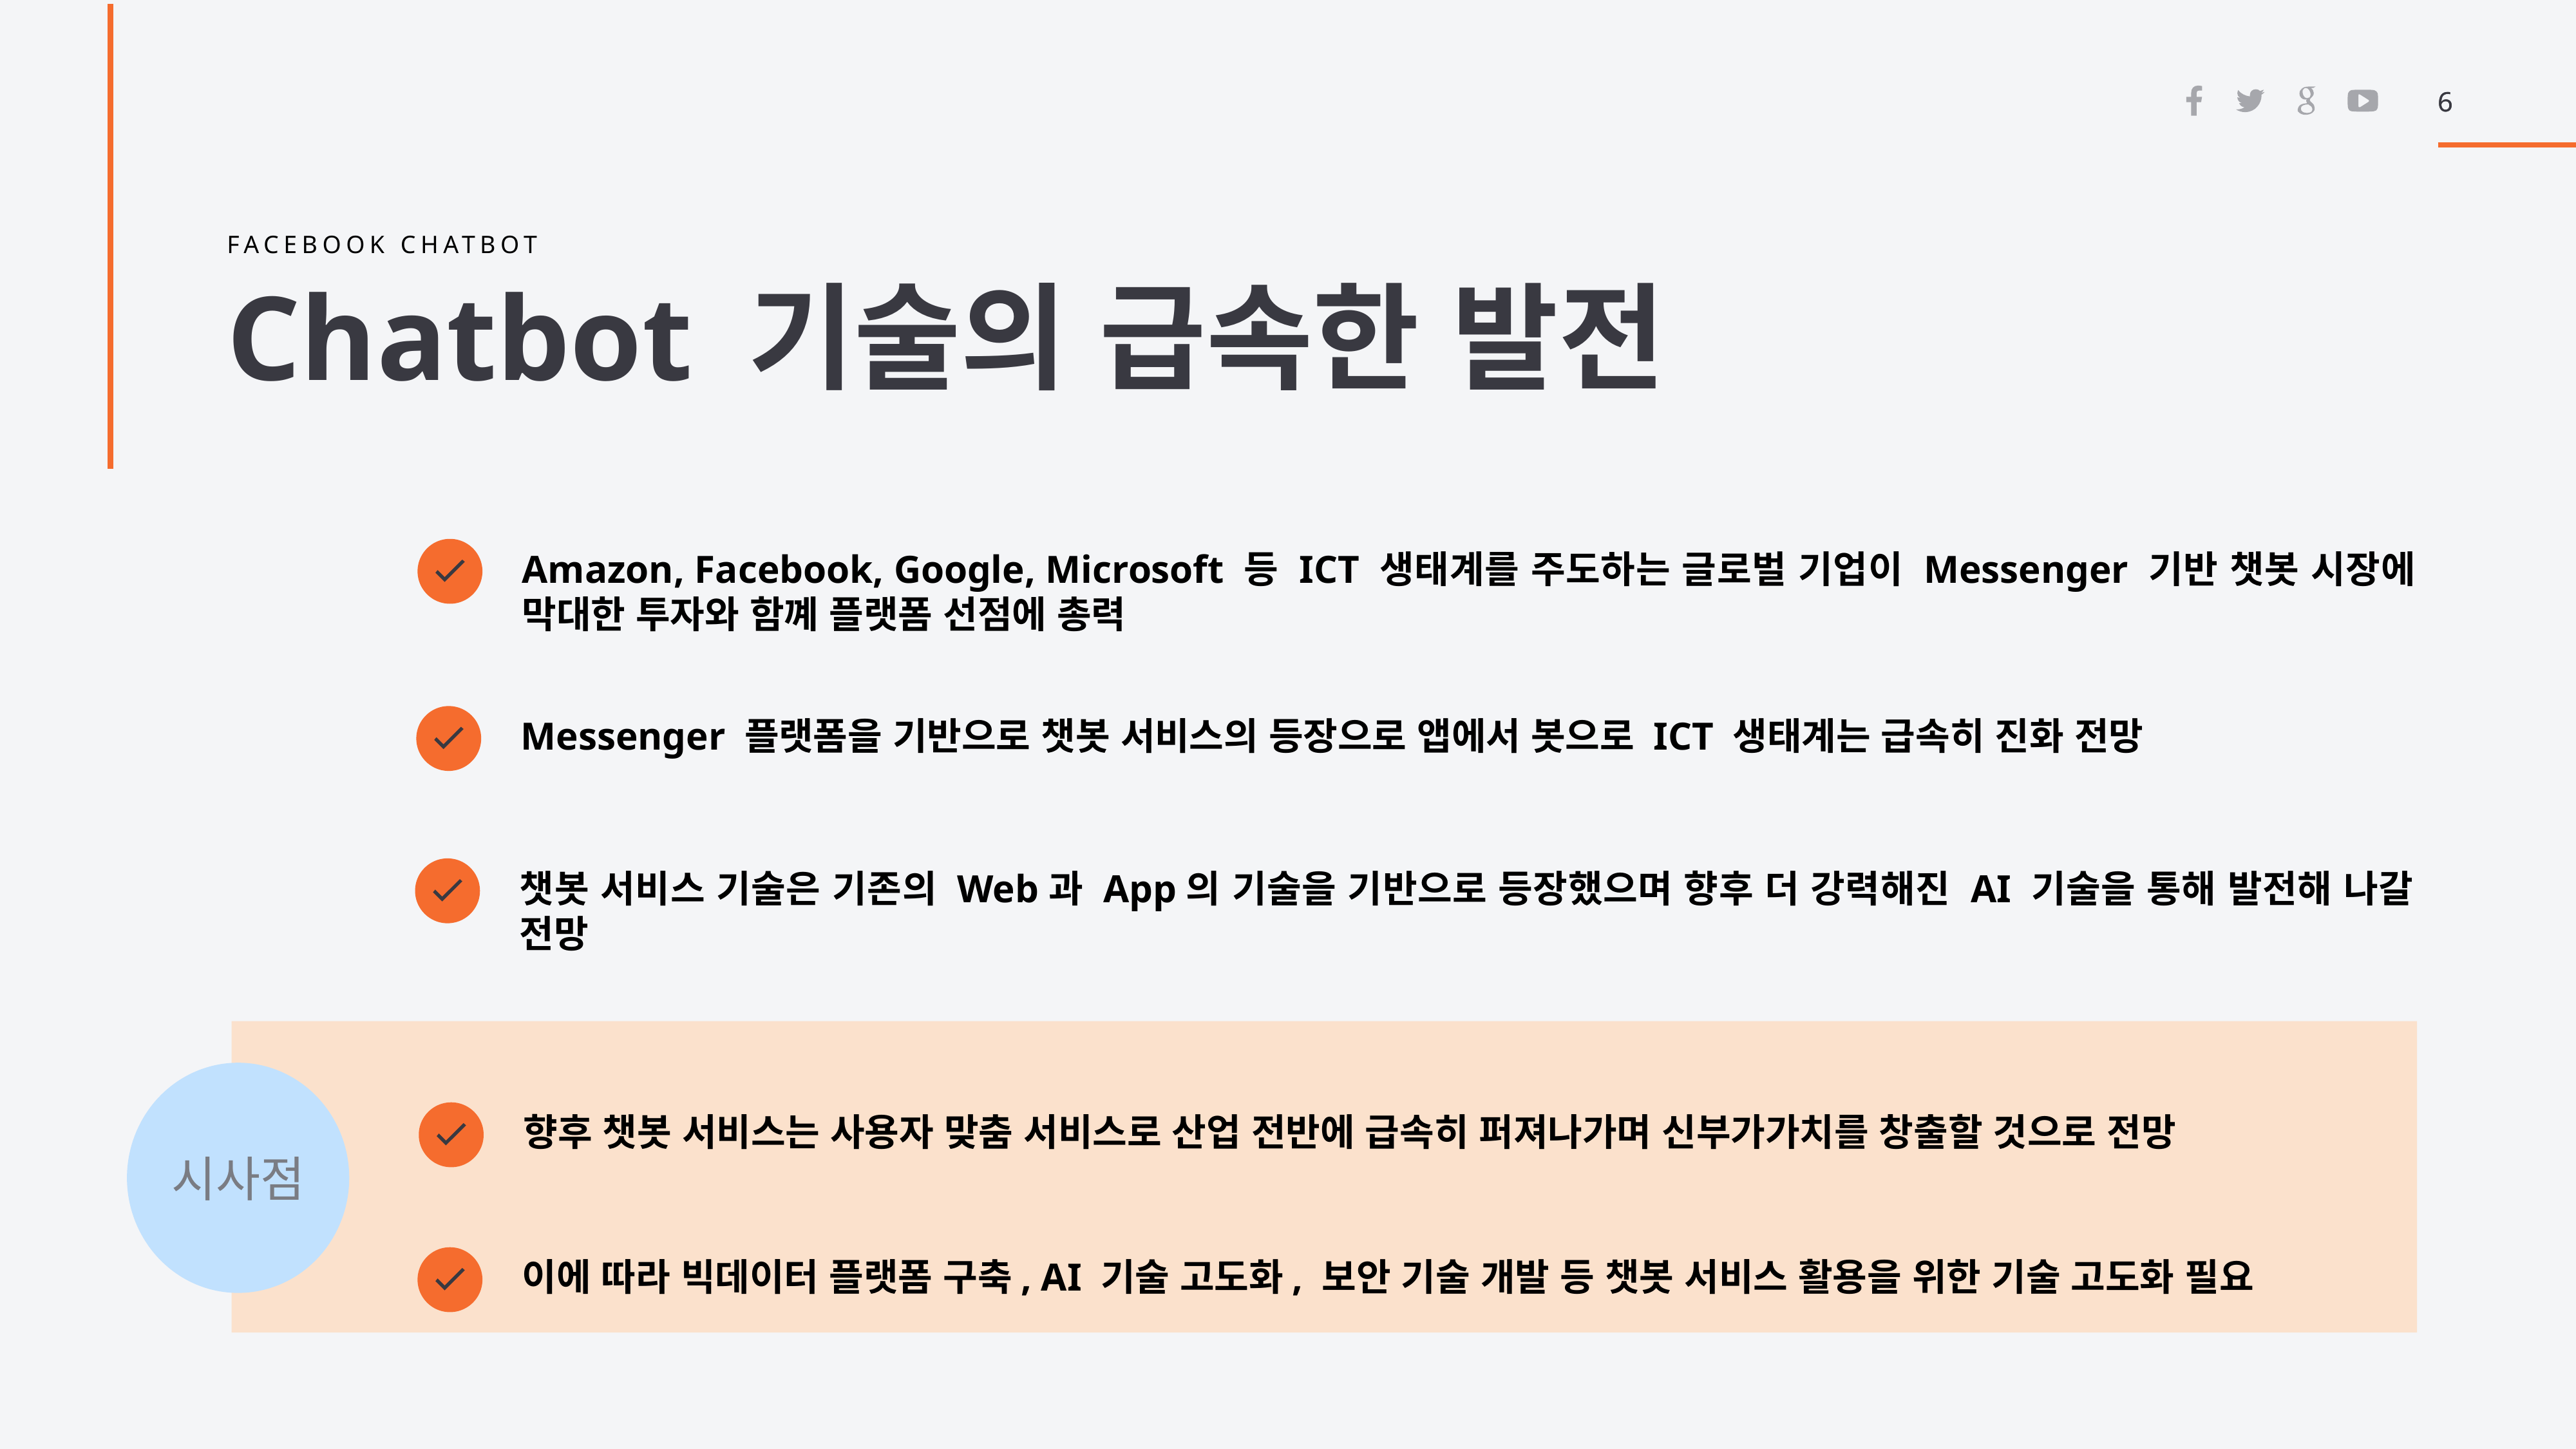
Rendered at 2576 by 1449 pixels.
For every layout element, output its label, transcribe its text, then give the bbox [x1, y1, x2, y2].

text_box 시사점 [127, 1063, 350, 1293]
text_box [417, 1247, 2420, 1312]
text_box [415, 858, 2418, 923]
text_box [416, 706, 2419, 772]
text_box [417, 538, 2420, 604]
text_box Chatbot 기술의 급속한 발전 [222, 287, 1821, 498]
text_box [231, 1021, 2418, 1333]
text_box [419, 1102, 2421, 1168]
text_box Facebook Chatbot [223, 225, 633, 263]
text_box 6 [2433, 80, 2498, 126]
